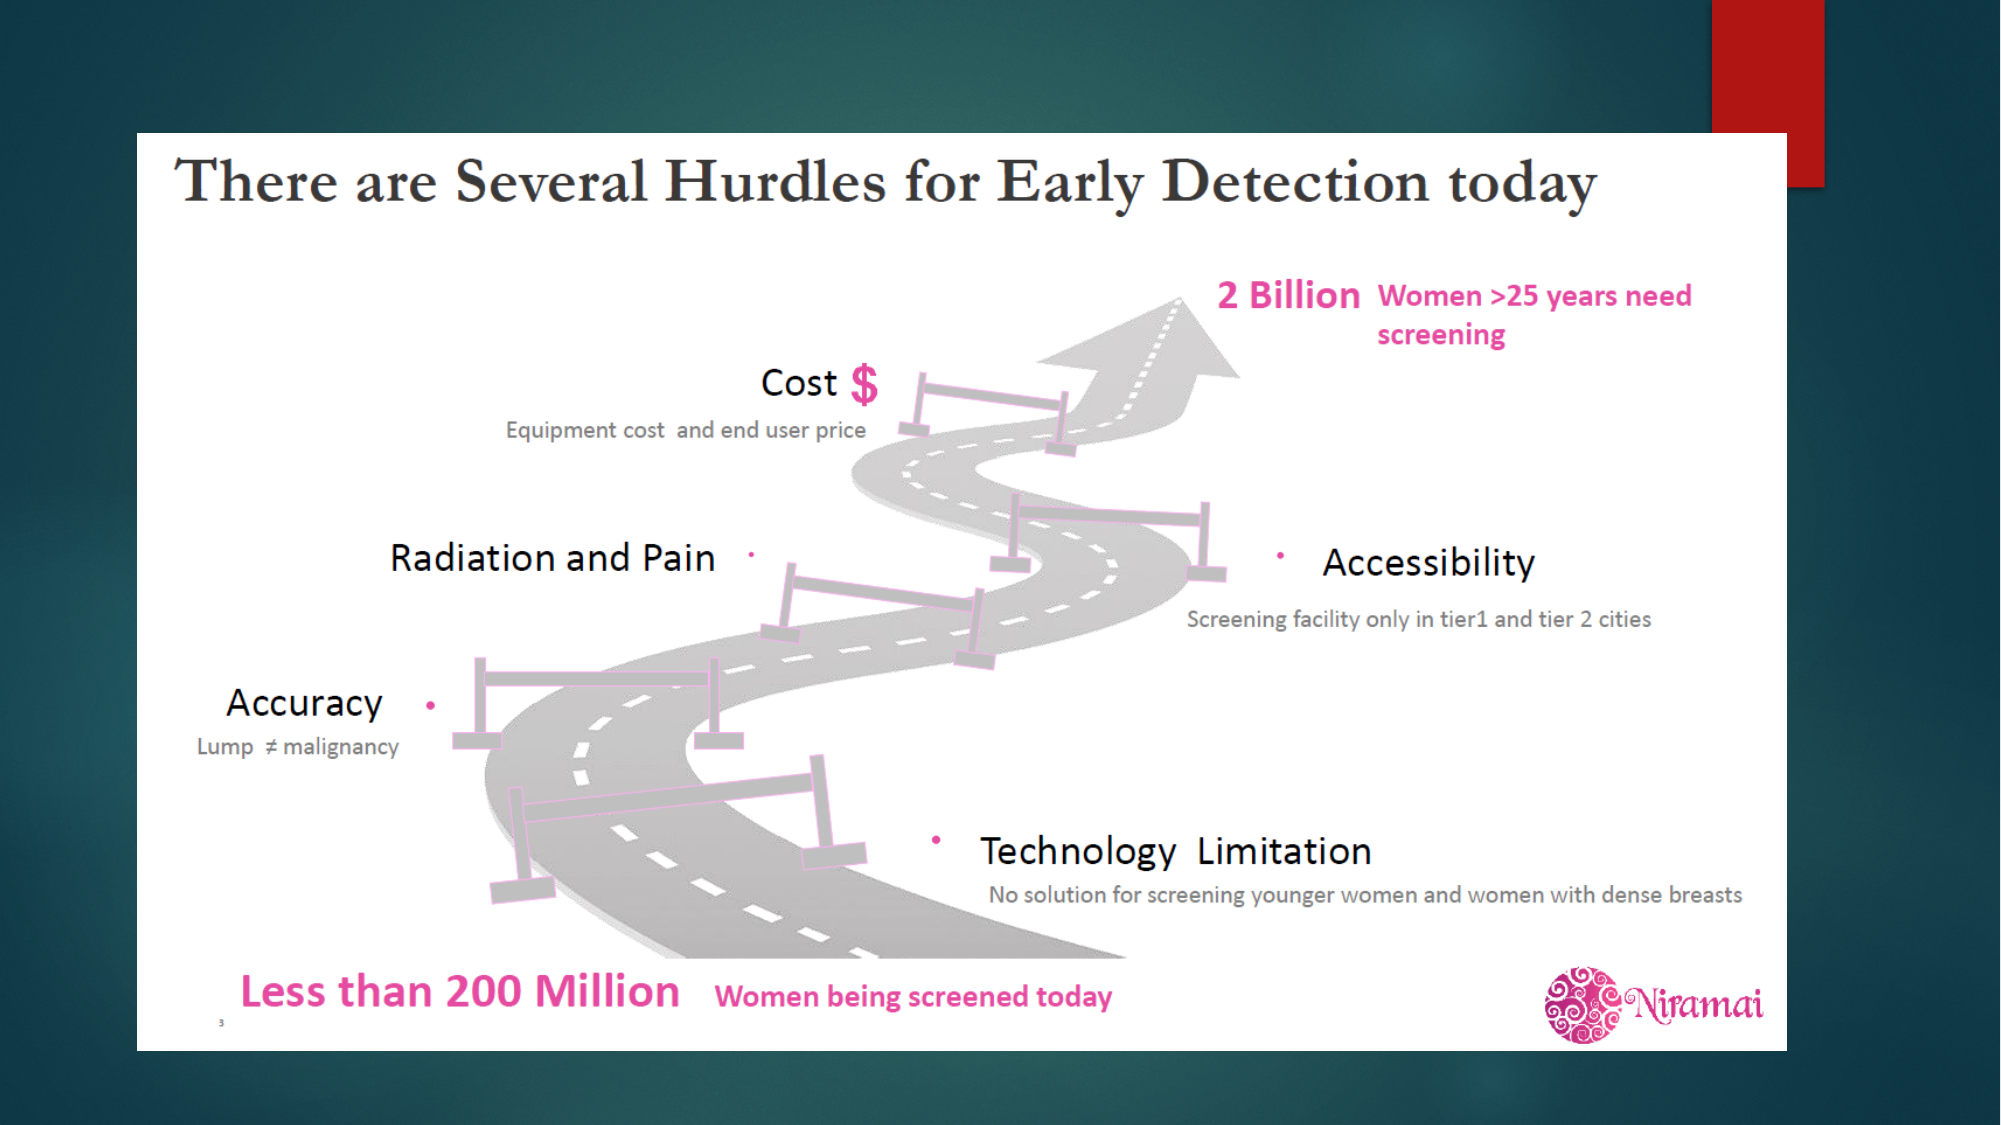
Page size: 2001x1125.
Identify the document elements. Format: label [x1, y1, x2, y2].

picture [0, 0, 1787, 1125]
